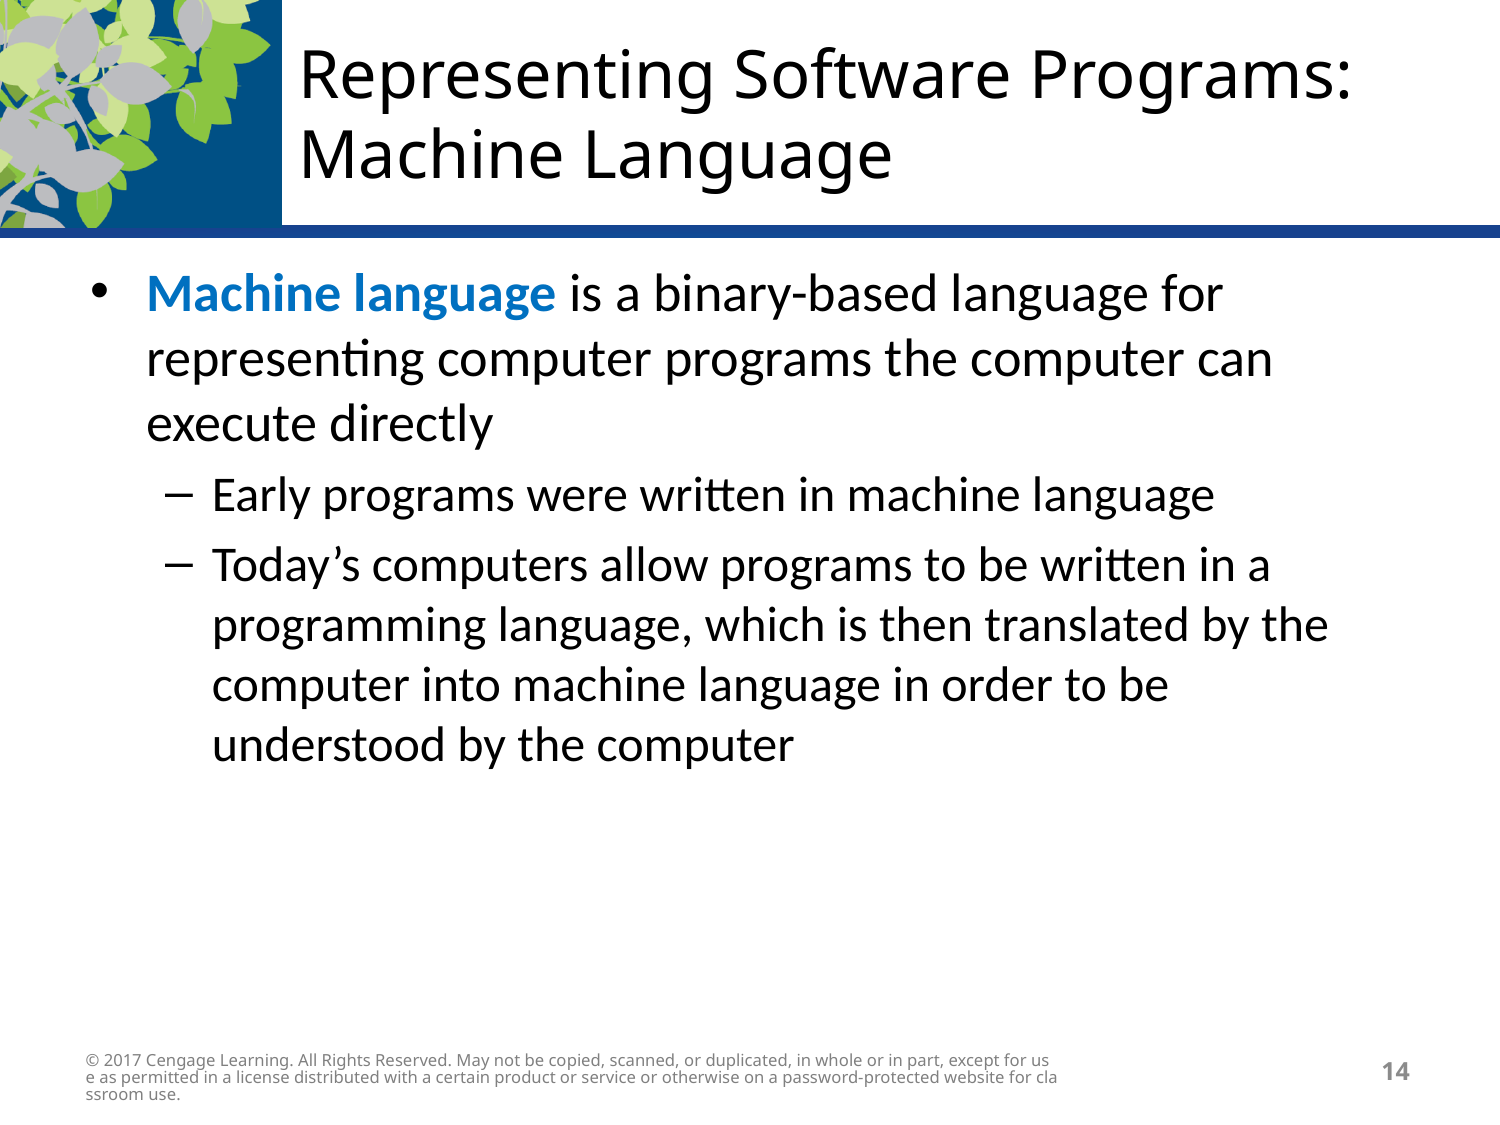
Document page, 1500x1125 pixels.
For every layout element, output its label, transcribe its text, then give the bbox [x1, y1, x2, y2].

picture [0, 0, 1500, 238]
title Representing Software Programs: Machine Language [283, 44, 1483, 179]
list Machine language is a binary-based language for representing computer programs the computer can execute directly Early programs were written in machine language Today’s computers allow programs to be written in a programming language, which is then translated by the computer into machine language in order to be understood by the computer [74, 249, 1426, 1006]
slide_number 14 [1074, 1042, 1425, 1103]
footer © 2017 Cengage Learning. All Rights Reserved. May not be copied, scanned, or duplicated, in whole or in part, except for use as permitted in a license distributed with a certain product or service or otherwise on a password-protected website for classroom use. [70, 1042, 1074, 1103]
